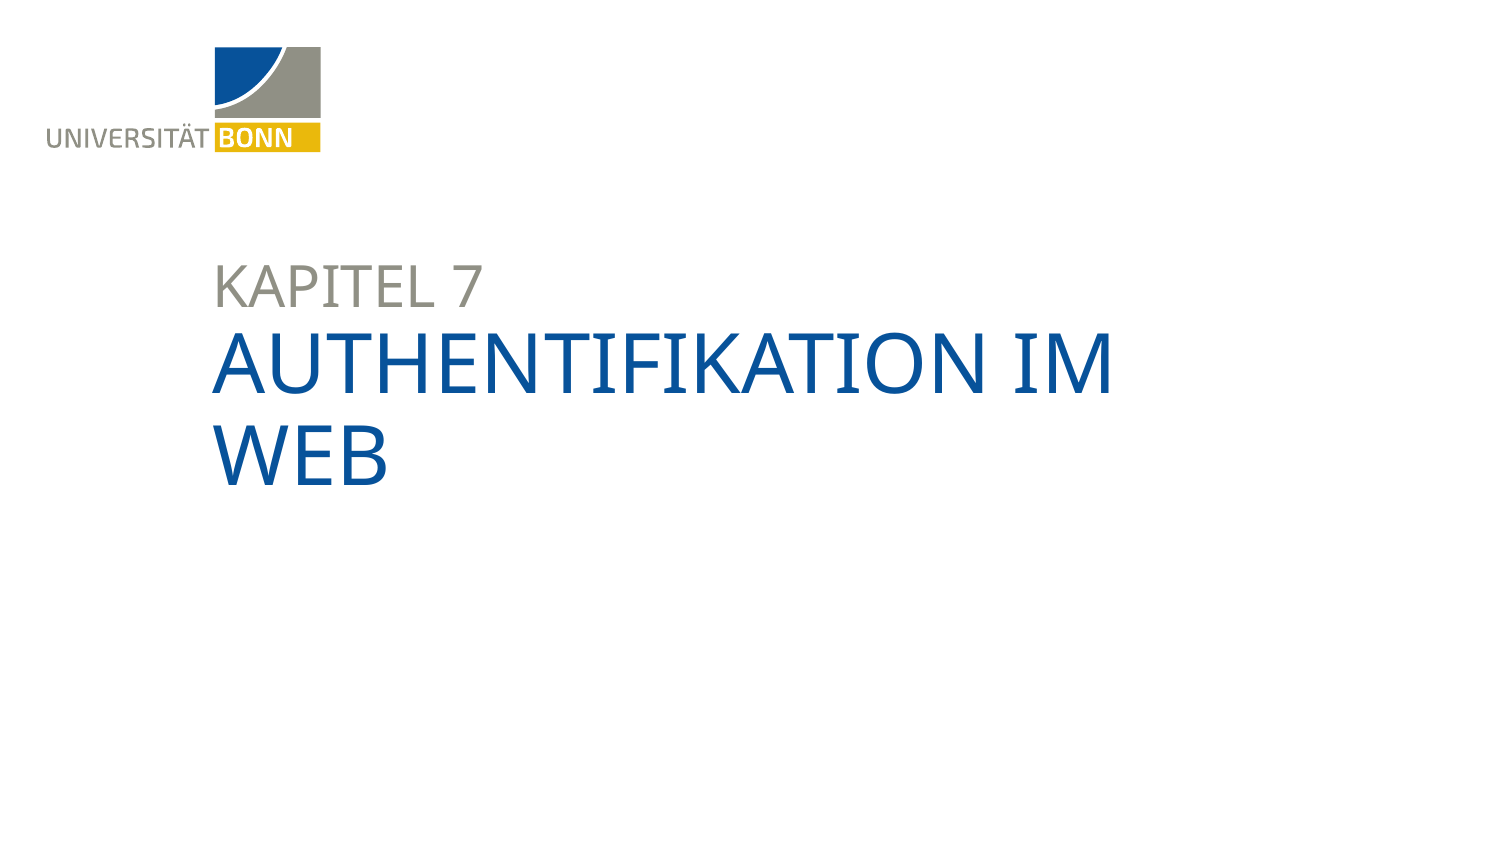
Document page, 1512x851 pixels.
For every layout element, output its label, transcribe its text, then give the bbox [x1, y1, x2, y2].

title Authentifikation im Web [212, 318, 1276, 603]
list Kapitel 7 [212, 259, 1276, 318]
